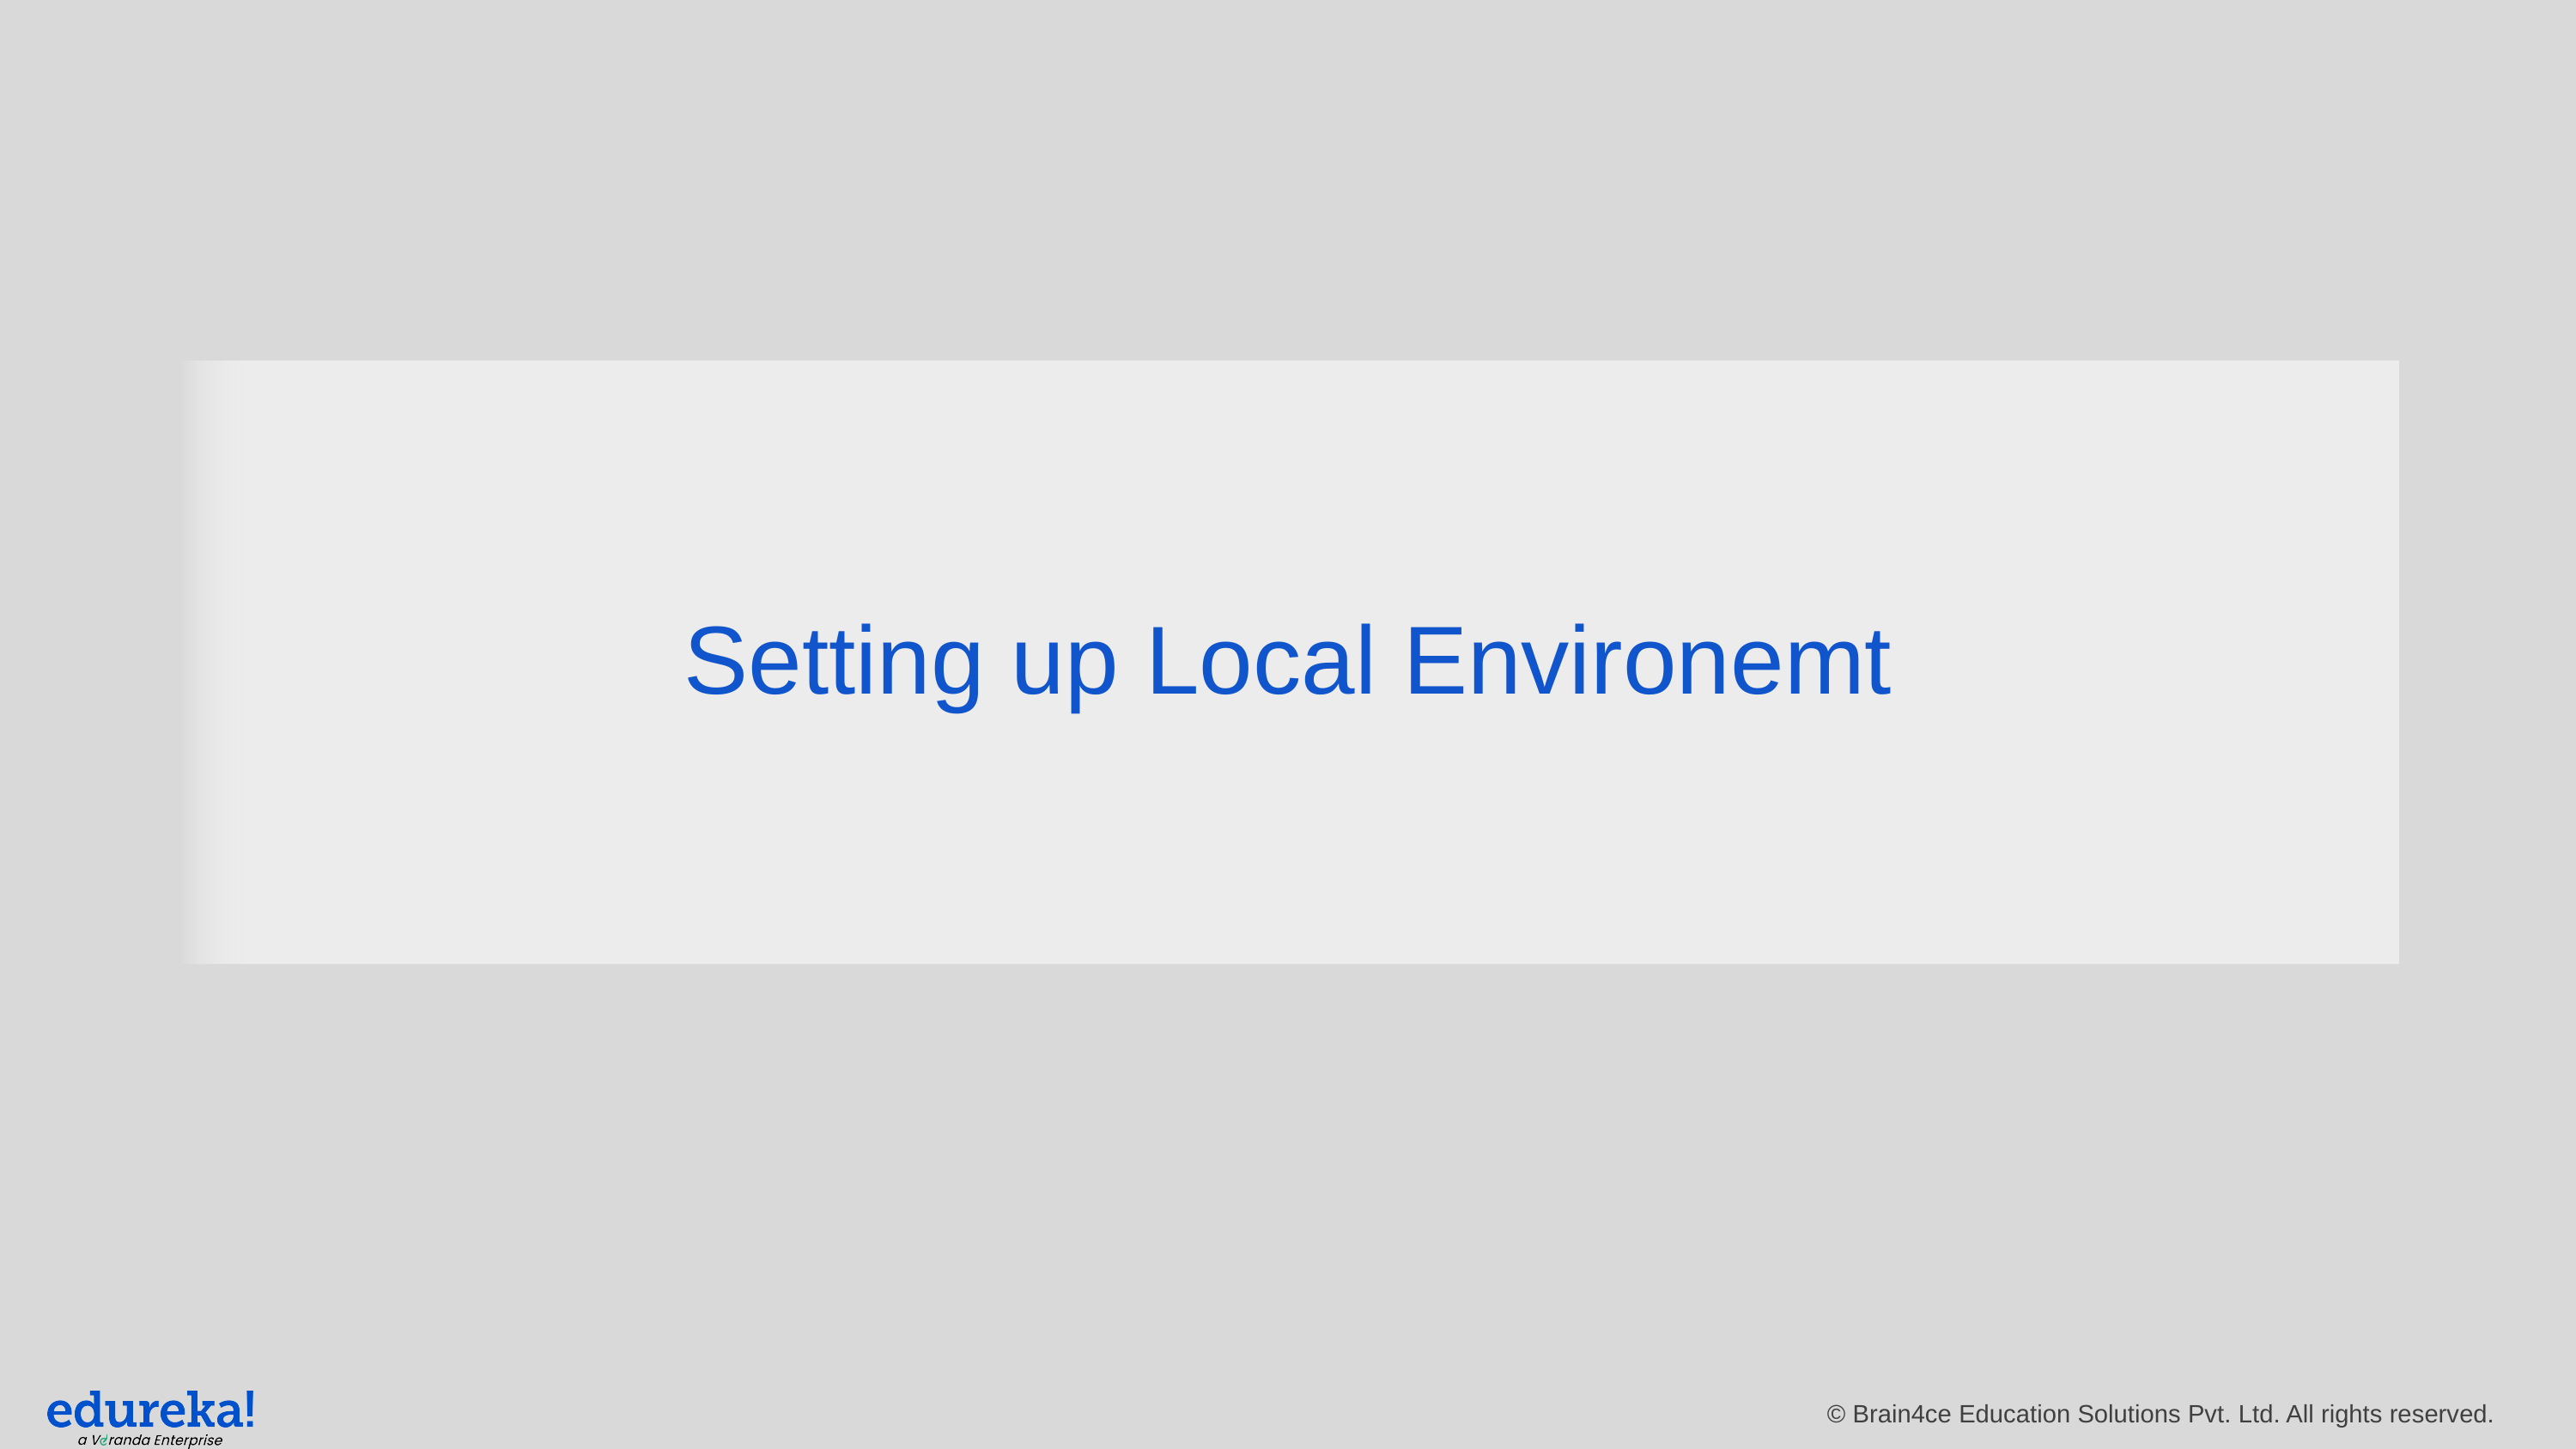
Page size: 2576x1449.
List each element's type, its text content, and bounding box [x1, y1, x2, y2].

title Setting up Local Environemt [177, 361, 2399, 964]
picture [47, 1391, 253, 1449]
